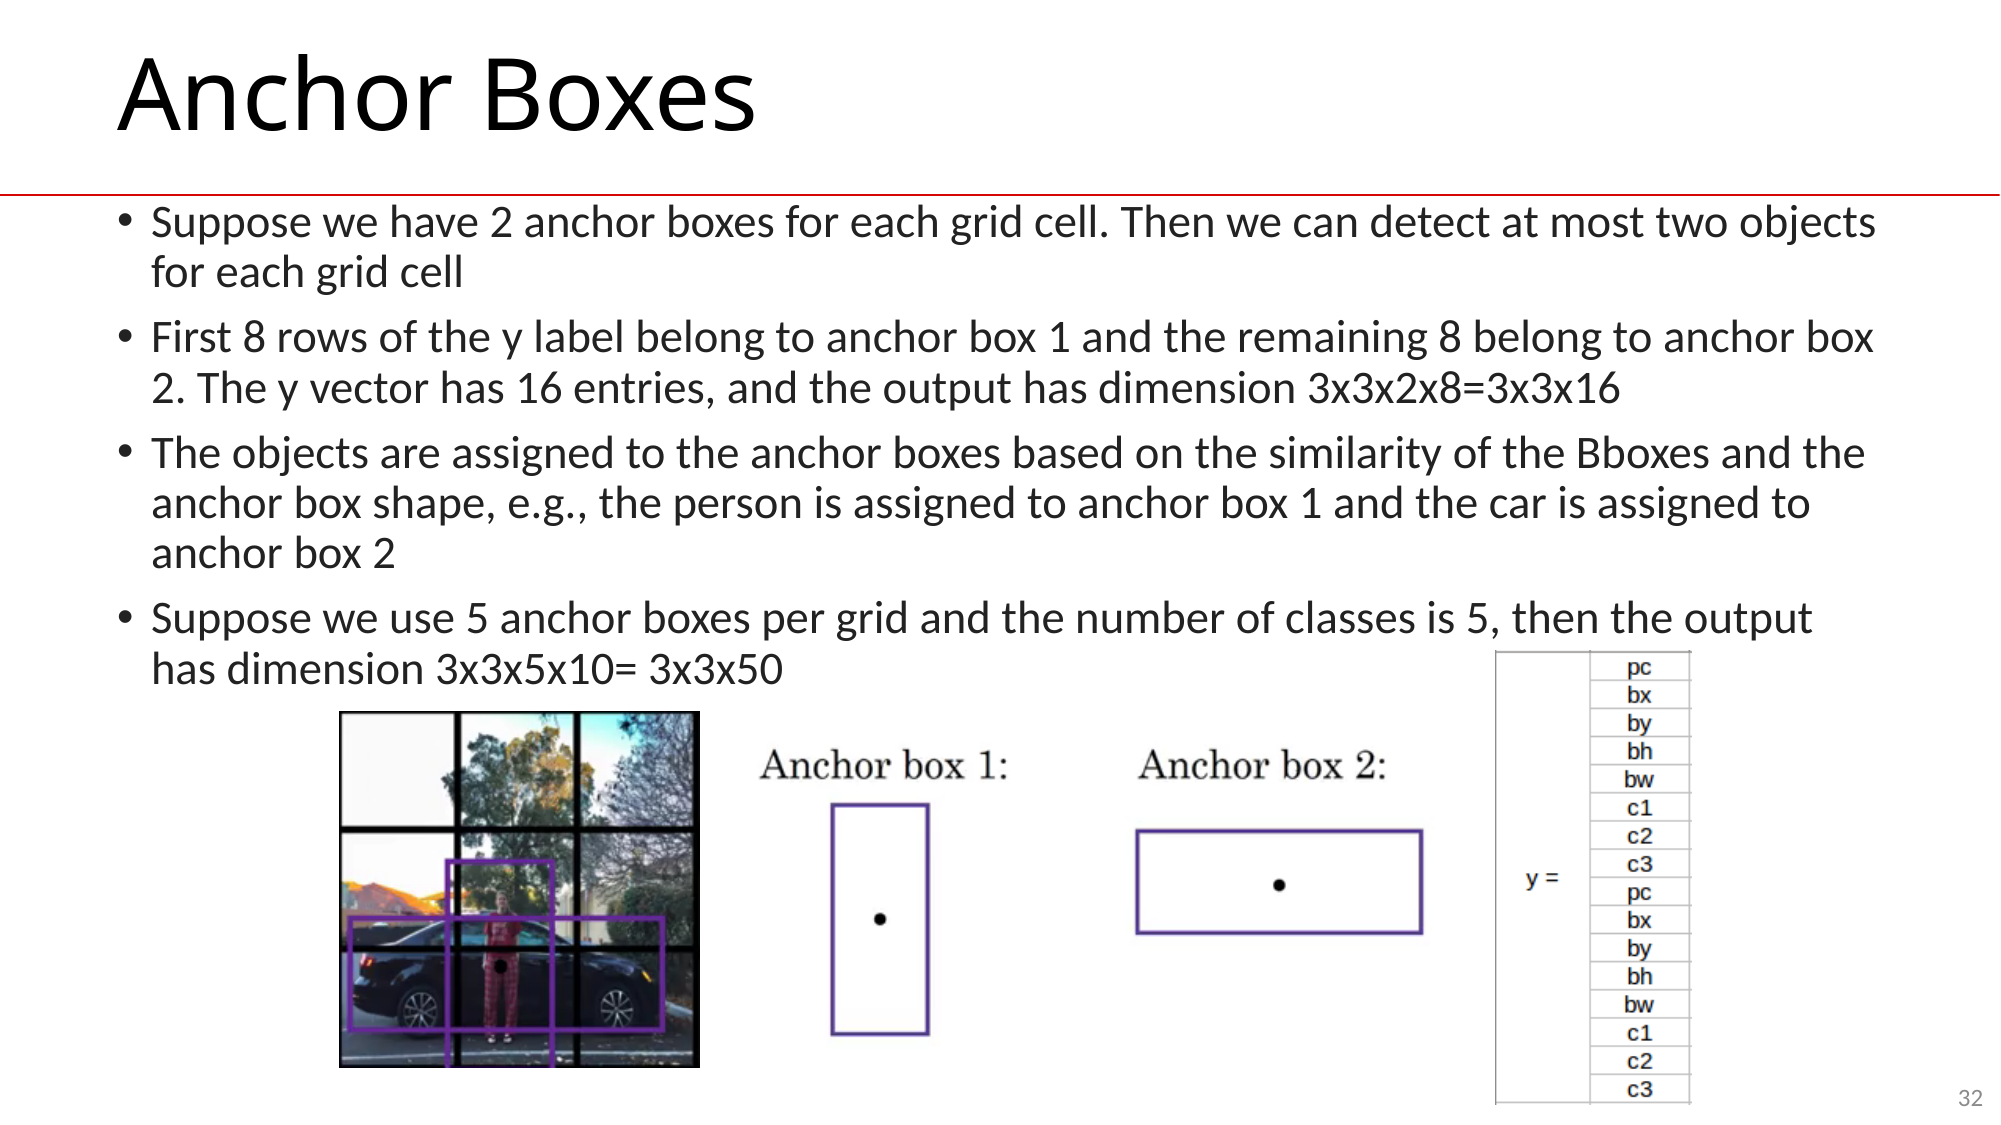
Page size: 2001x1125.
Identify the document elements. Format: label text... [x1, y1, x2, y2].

list Suppose we have 2 anchor boxes for each grid cell. Then we can detect at most two objects for each grid cell First 8 rows of the y label belong to anchor box 1 and the remaining 8 belong to anchor box 2. The y vector has 16 entries, and the output has dimension 3x3x2x8=3x3x16 The objects are assigned to the anchor boxes based on the similarity of the Bboxes and the anchor box shape, e.g., the person is assigned to anchor box 1 and the car is assigned to anchor box 2 Suppose we use 5 anchor boxes per grid and the number of classes is 5, then the output has dimension 3x3x5x10= 3x3x50 [102, 189, 1899, 711]
slide_number 32 [1548, 1066, 1999, 1125]
picture [339, 711, 700, 1068]
title Anchor Boxes [102, 10, 1899, 186]
picture [751, 723, 1444, 1056]
picture [1495, 650, 1692, 1105]
